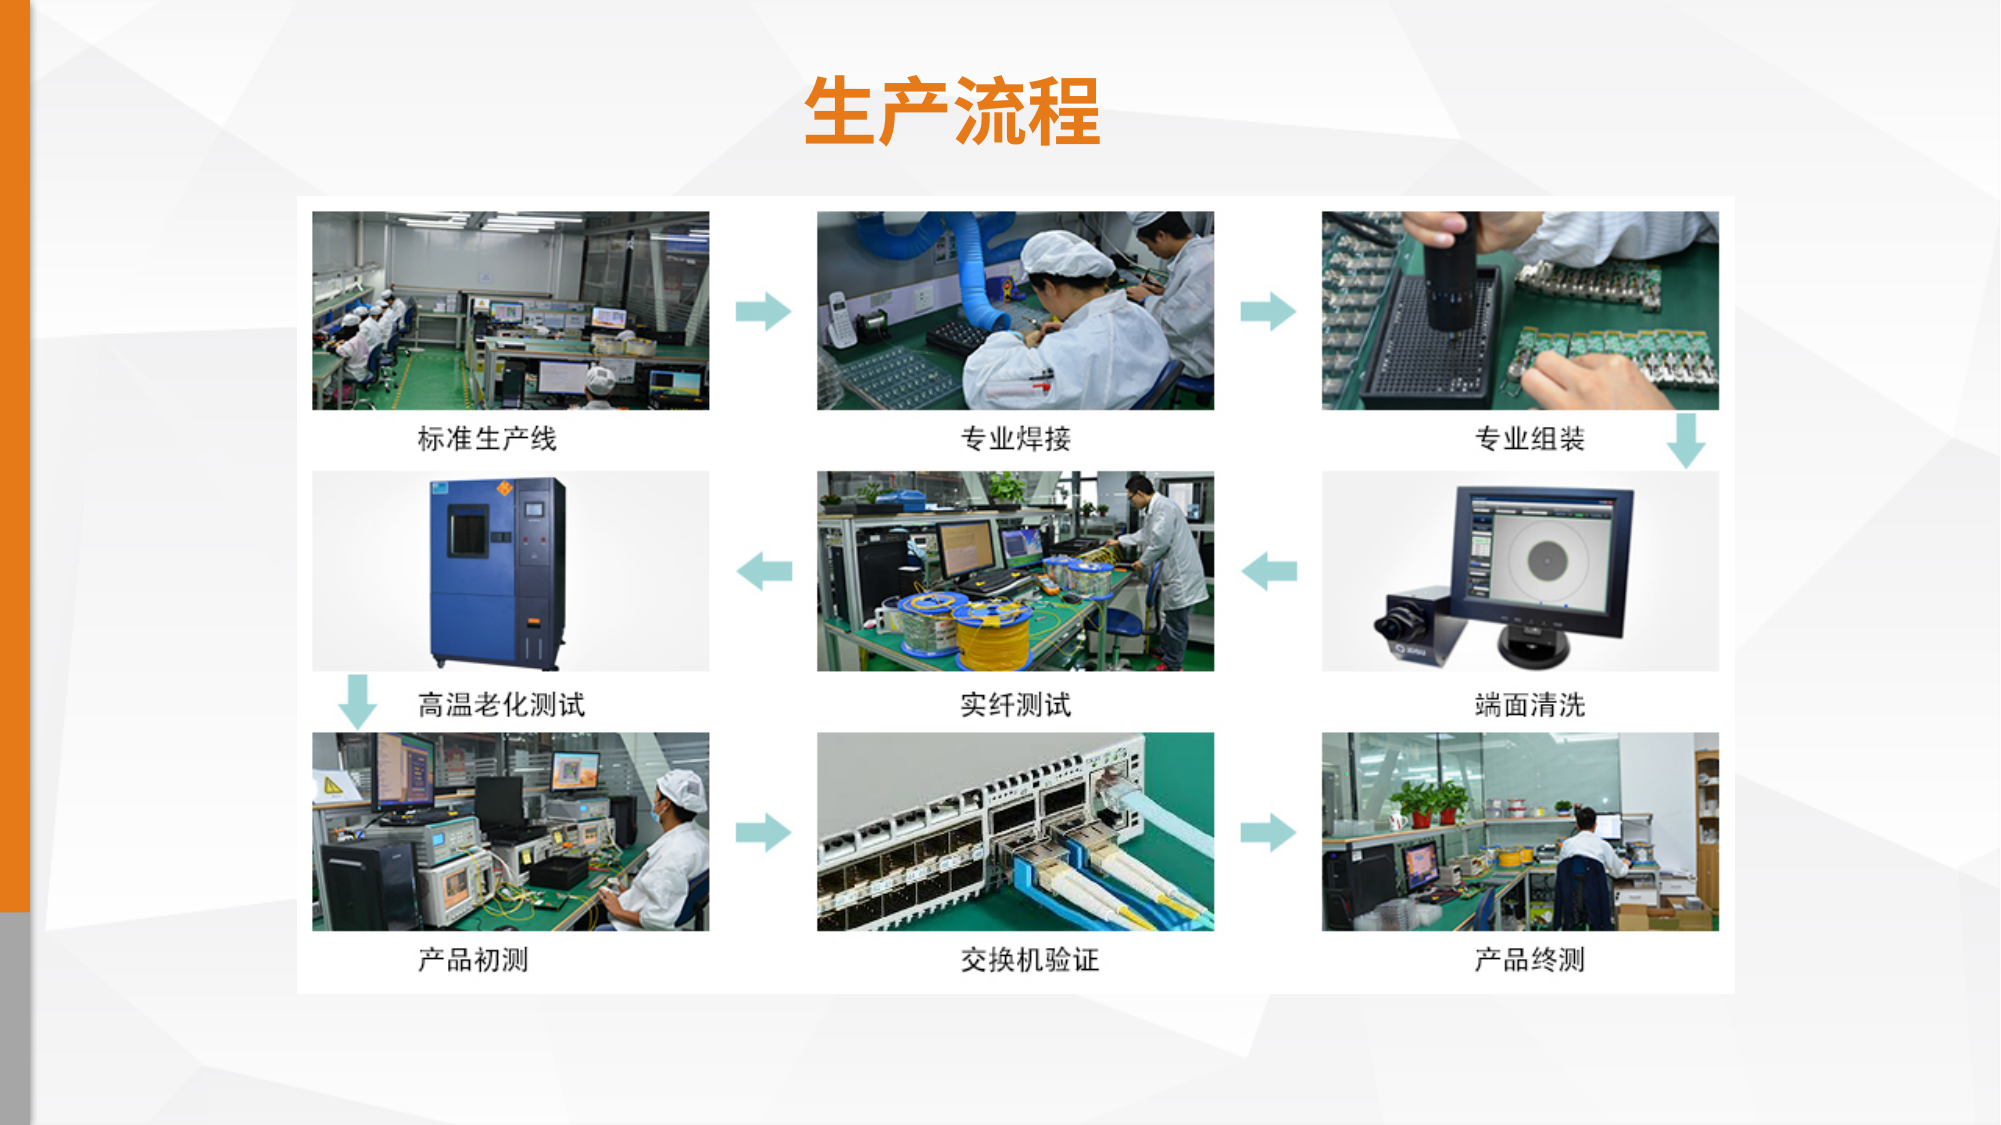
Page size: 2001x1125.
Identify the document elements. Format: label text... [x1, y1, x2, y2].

title 生产流程 [90, 67, 1816, 161]
picture [30, 0, 2001, 1125]
